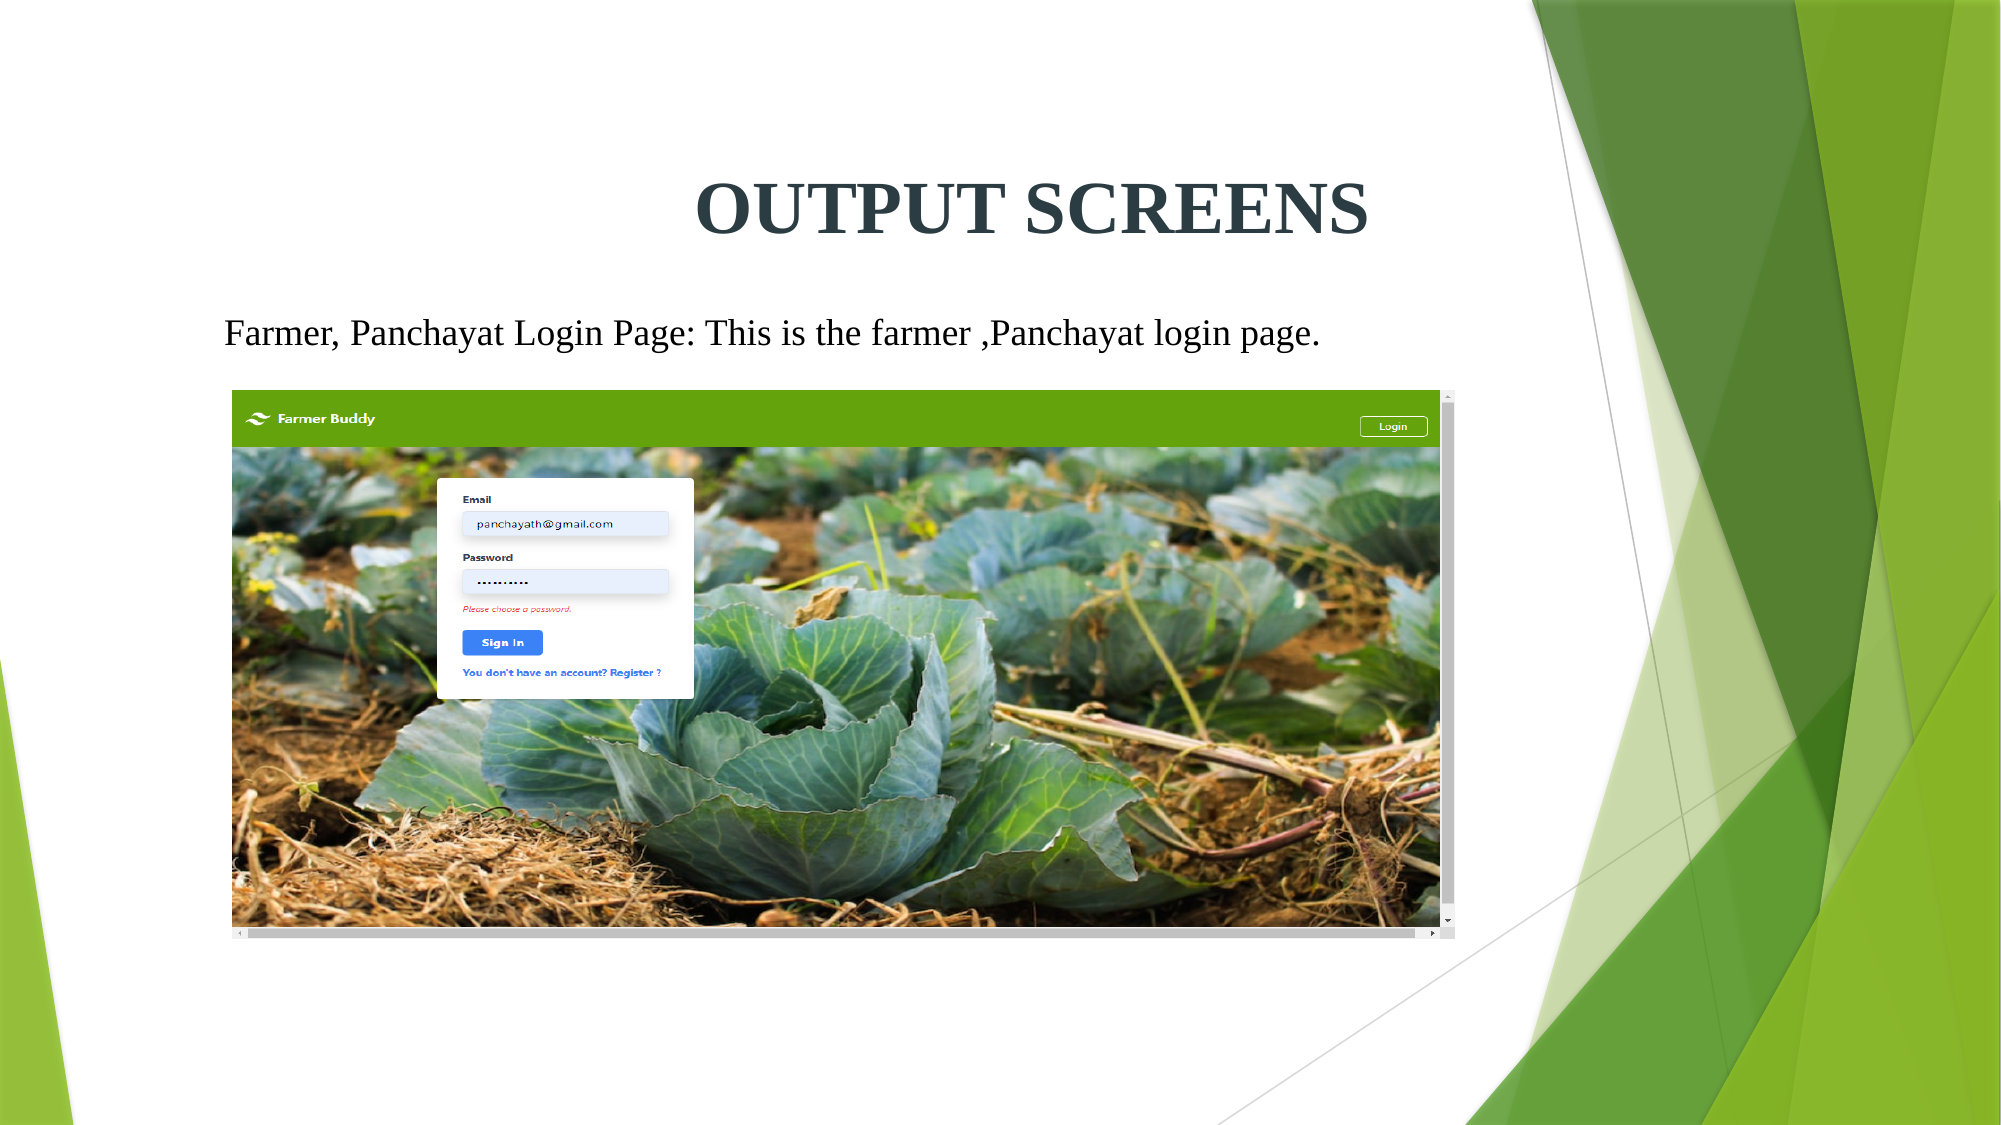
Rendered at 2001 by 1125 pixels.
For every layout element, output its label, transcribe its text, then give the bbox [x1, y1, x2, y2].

picture [232, 389, 1456, 939]
text_box Farmer, Panchayat Login Page: This is the farmer ,Panchayat login page. [209, 277, 1807, 360]
text_box OUTPUT SCREENS [252, 88, 1663, 242]
